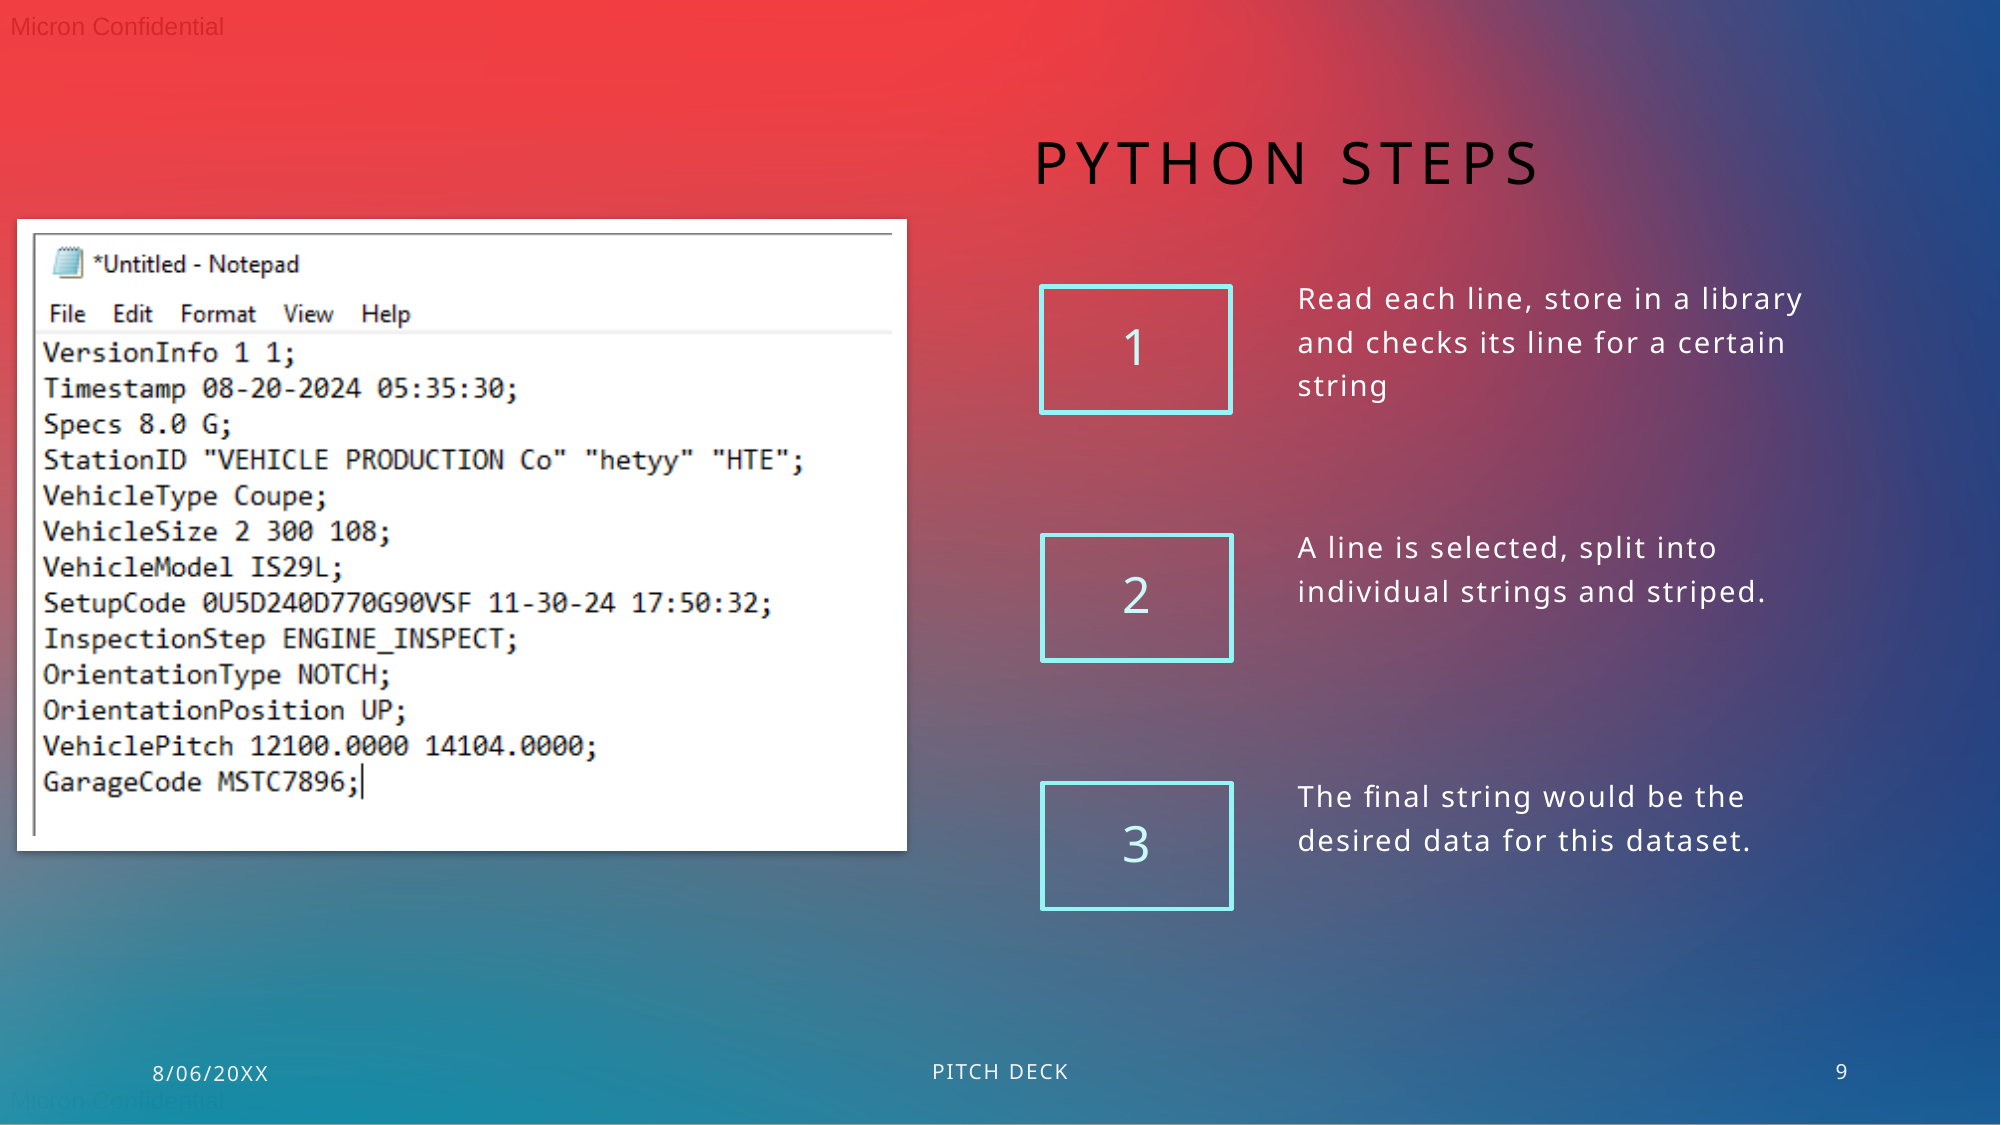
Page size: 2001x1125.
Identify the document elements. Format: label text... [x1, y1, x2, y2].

slide_number 9 [1412, 1042, 1863, 1103]
list A line is selected, split into individual strings and striped. [1282, 513, 1835, 706]
list Read each line, store in a library and checks its line for a certain string [1282, 264, 1835, 457]
list 2 [1040, 533, 1234, 663]
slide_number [137, 1042, 588, 1103]
title Python steps [1018, 122, 1869, 199]
list 1 [1039, 284, 1233, 415]
list 3 [1040, 781, 1234, 911]
picture [0, 0, 2000, 1125]
footer PITCH DECK [662, 1042, 1338, 1103]
list The final string would be the desired data for this dataset. [1282, 762, 1835, 955]
